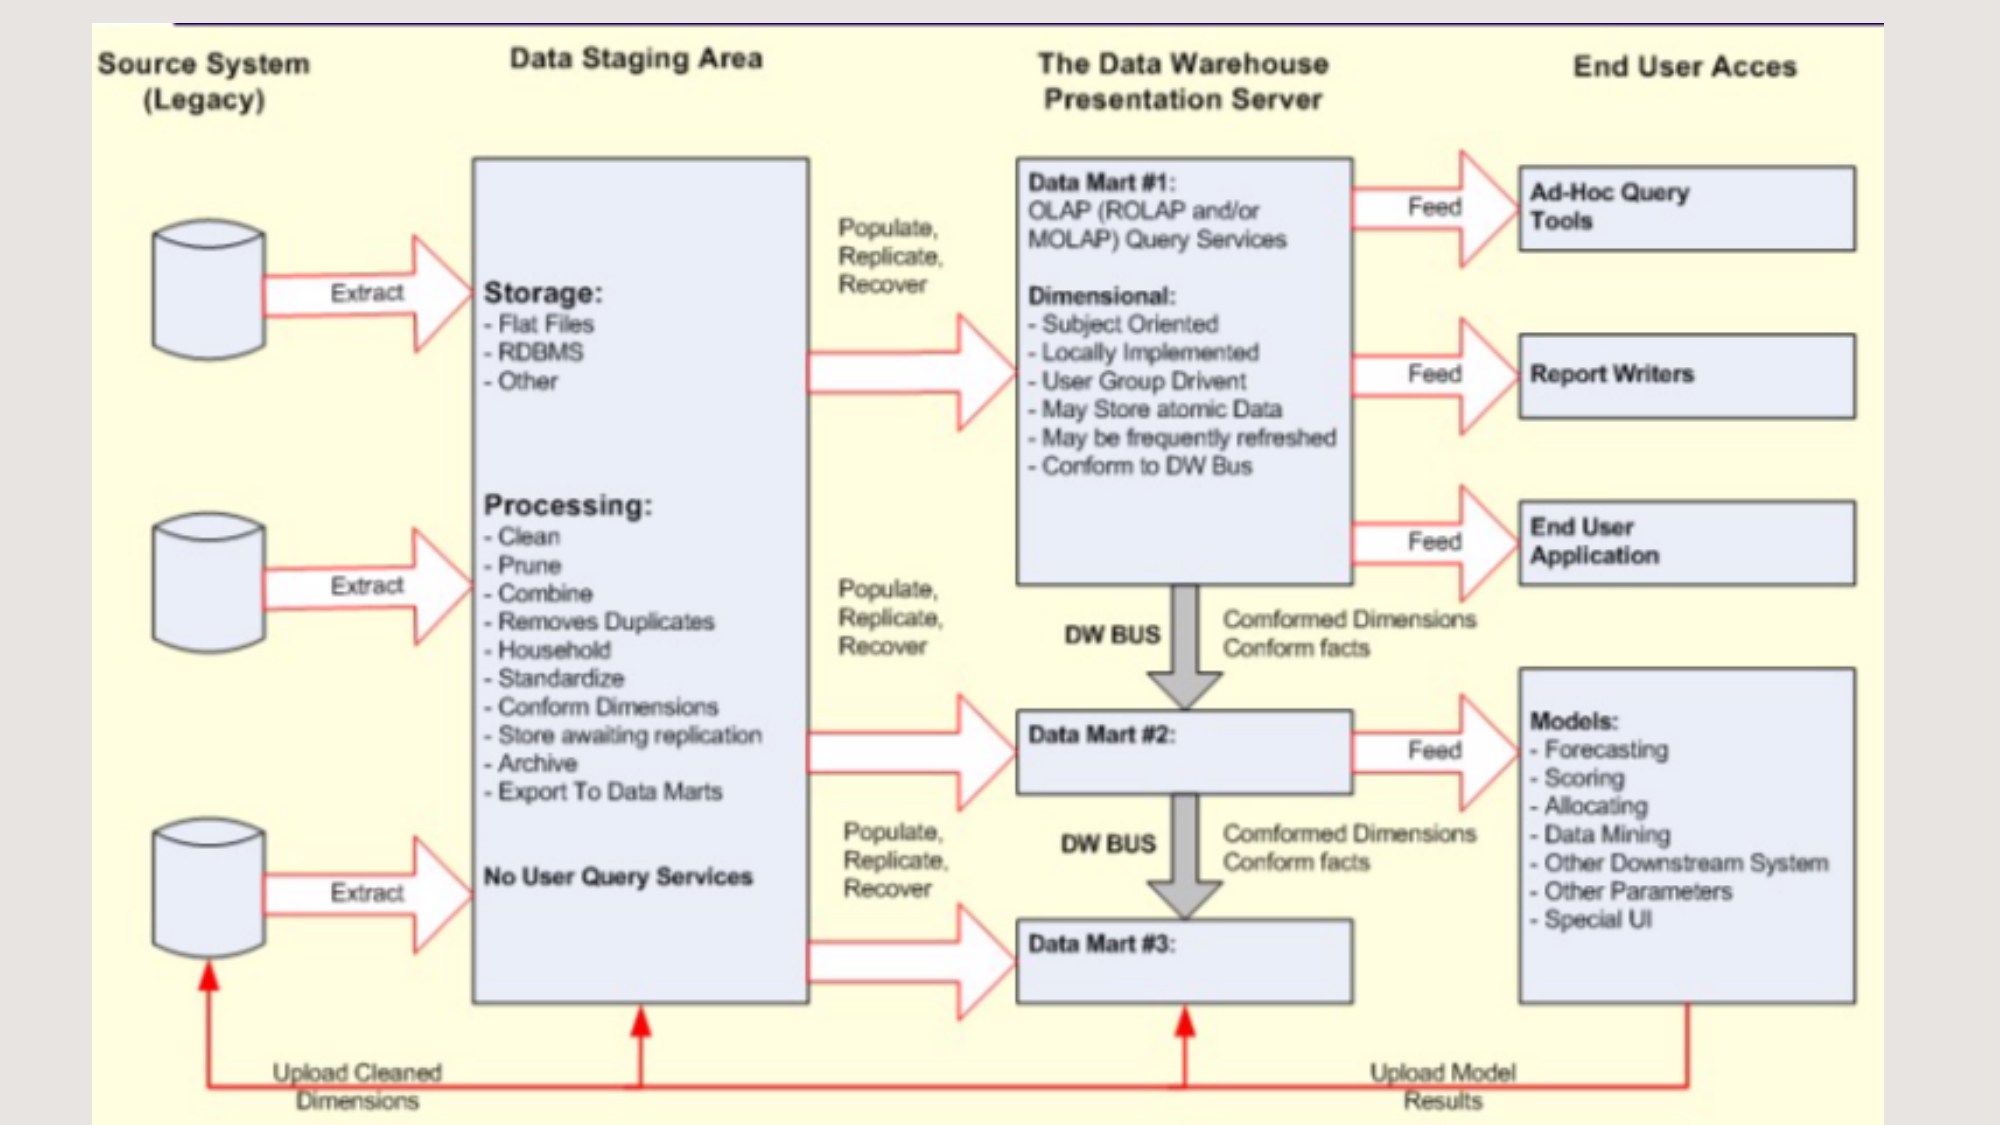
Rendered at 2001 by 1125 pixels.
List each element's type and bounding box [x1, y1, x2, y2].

list [91, 23, 1884, 1125]
